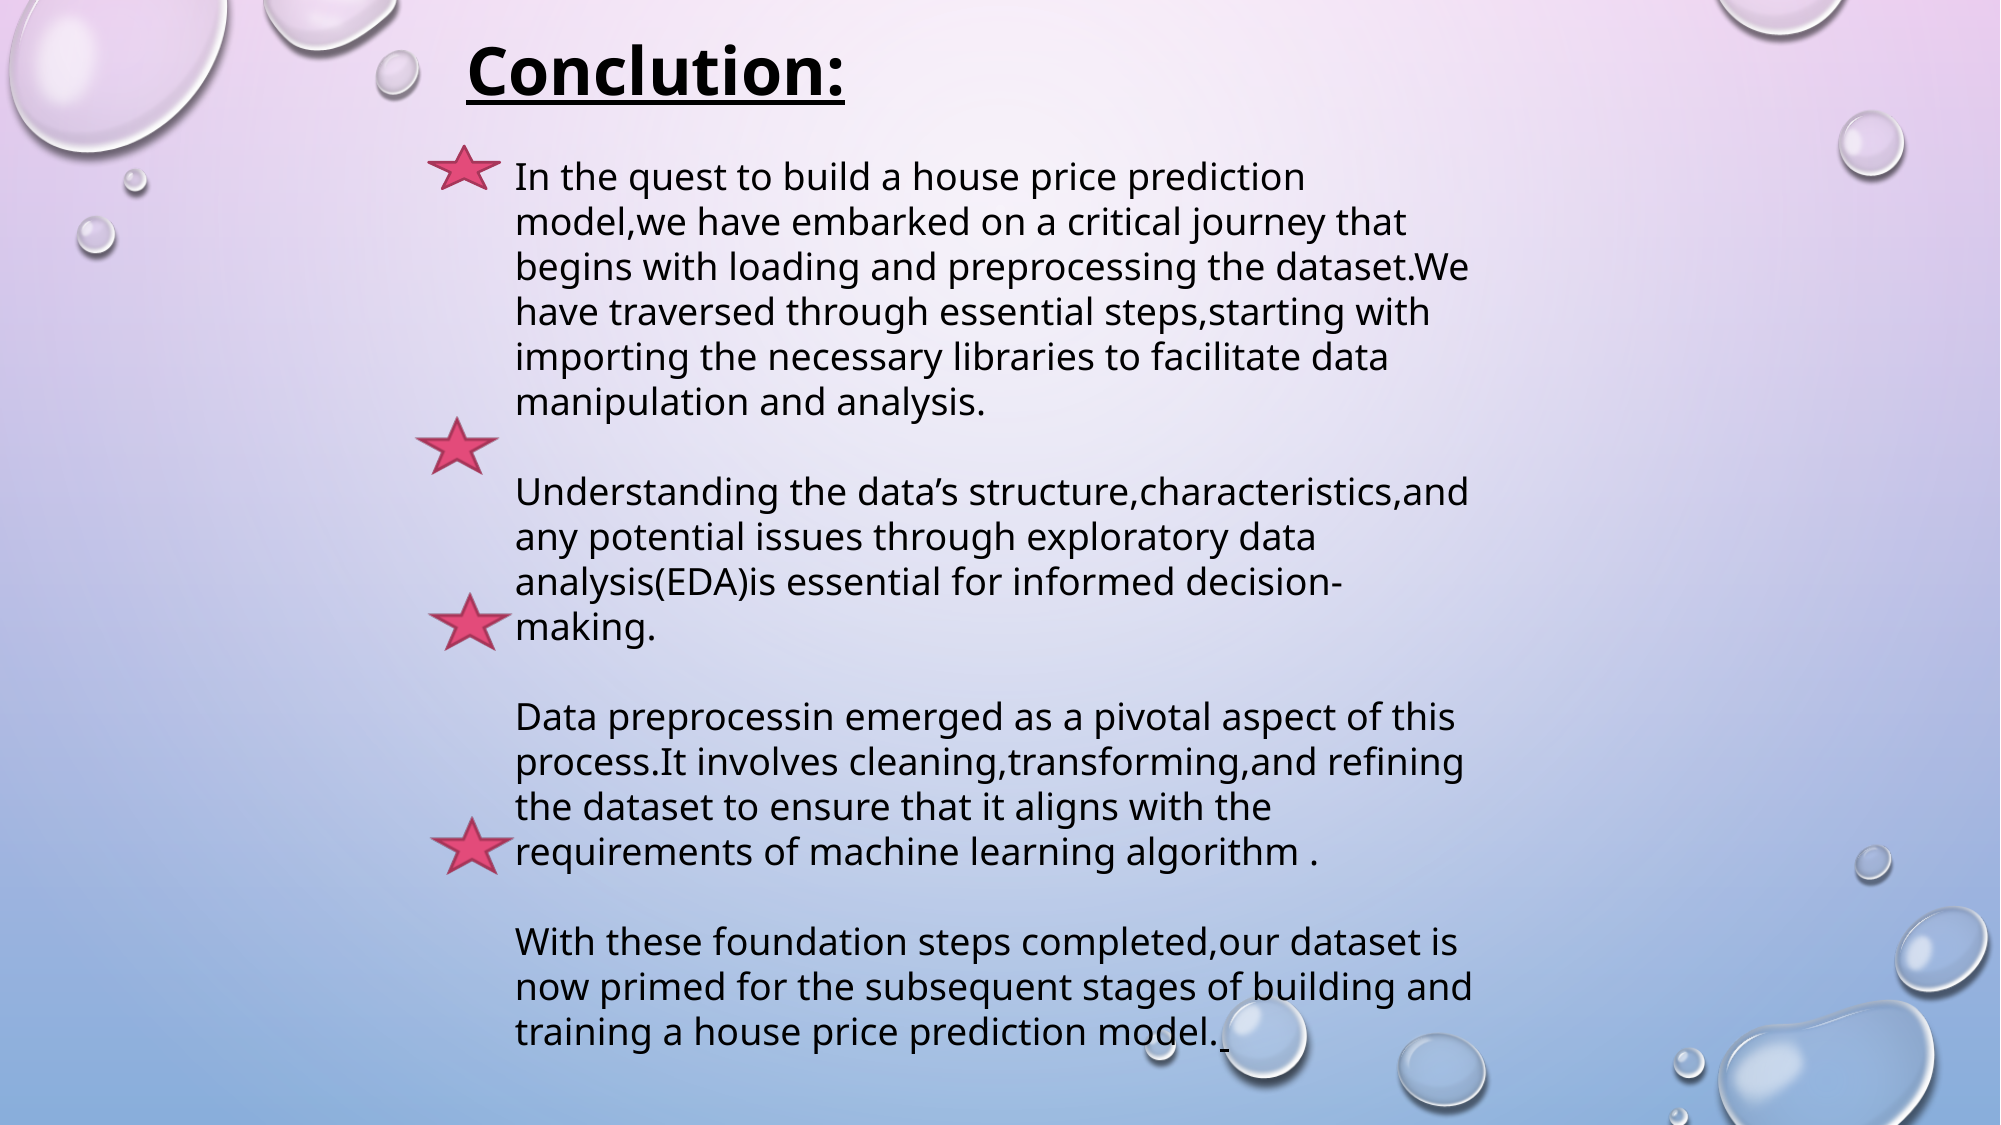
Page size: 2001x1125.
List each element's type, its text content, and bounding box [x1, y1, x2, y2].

text_box [427, 144, 502, 190]
text_box In the quest to build a house price prediction model,we have embarked on a critical journey that begins with loading and preprocessing the dataset.We have traversed through essential steps,starting with importing the necessary libraries to facilitate data manipulation and analysis. Understanding the data’s structure,characteristics,and any potential issues through exploratory data analysis(EDA)is essential for informed decision-making. Data preprocessin emerged as a pivotal aspect of this process.It involves cleaning,transforming,and refining the dataset to ensure that it aligns with the requirements of machine learning algorithm . With these foundation steps completed,our dataset is now primed for the subsequent stages of building and training a house price prediction model. [500, 145, 1500, 1106]
picture [0, 0, 2000, 1125]
text_box Conclution: [451, 21, 860, 116]
